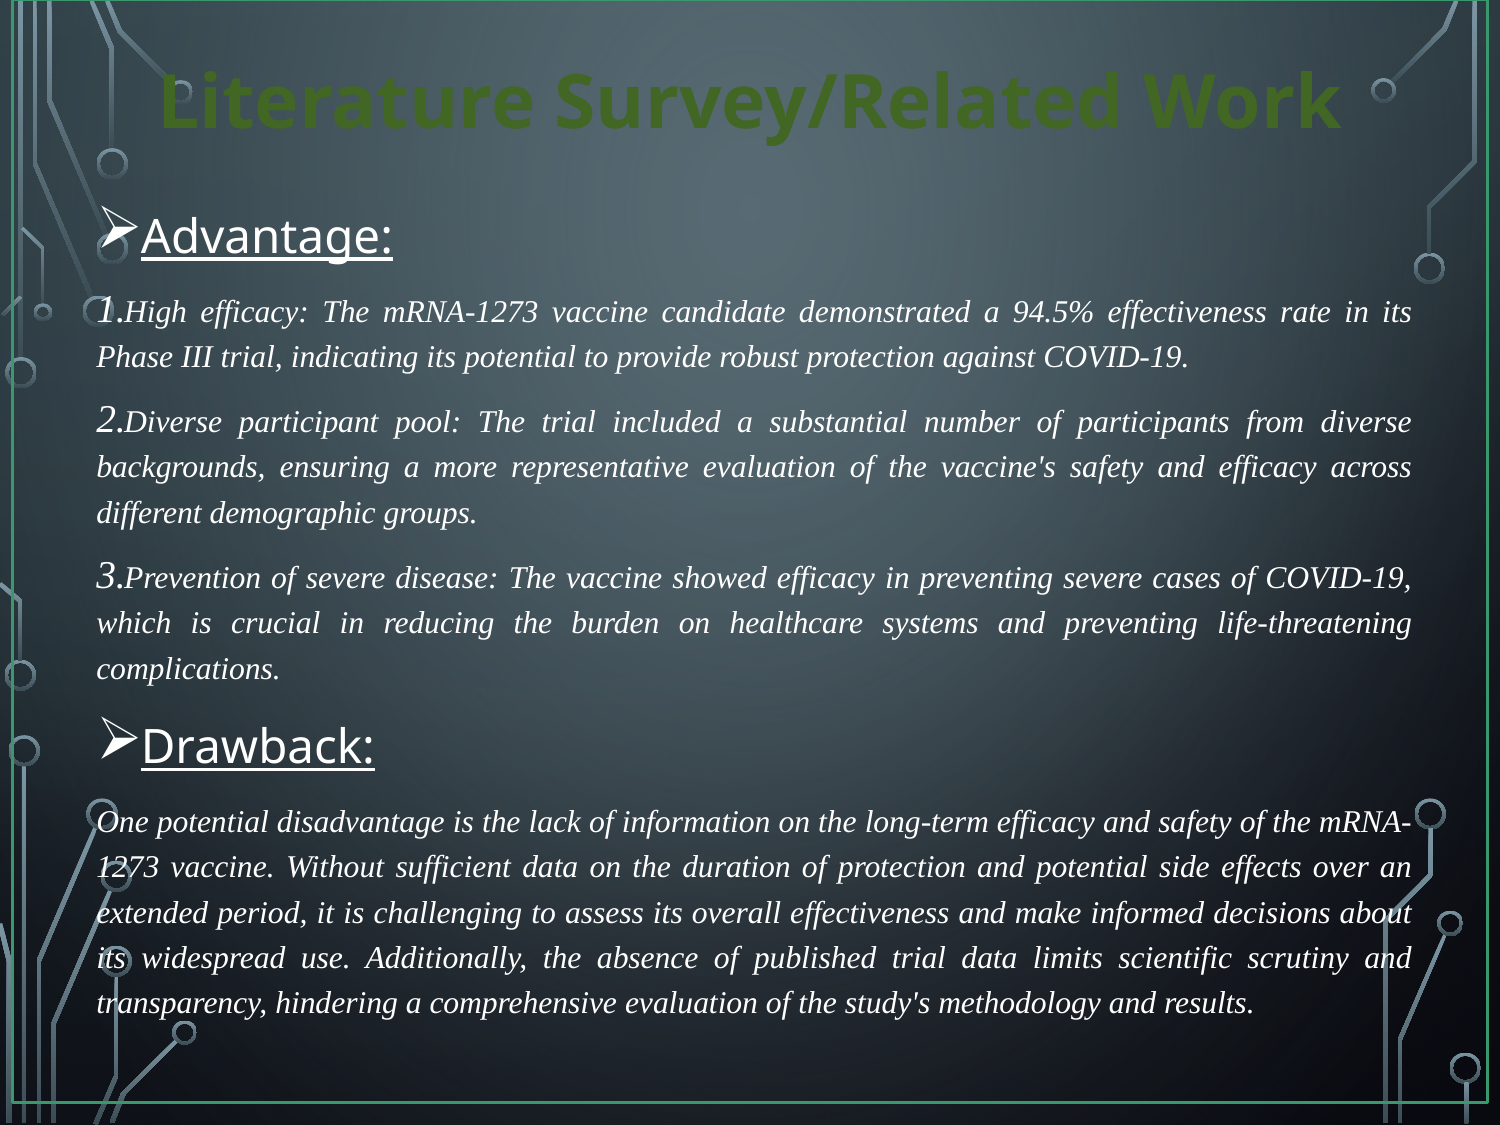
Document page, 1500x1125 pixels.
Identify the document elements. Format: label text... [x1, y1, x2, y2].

list Advantage: High efficacy: The mRNA-1273 vaccine candidate demonstrated a 94.5% effectiveness rate in its Phase III trial, indicating its potential to provide robust protection against COVID-19. Diverse participant pool: The trial included a substantial number of participants from diverse backgrounds, ensuring a more representative evaluation of the vaccine's safety and efficacy across different demographic groups. Prevention of severe disease: The vaccine showed efficacy in preventing severe cases of COVID-19, which is crucial in reducing the burden on healthcare systems and preventing life-threatening complications. Drawback: One potential disadvantage is the lack of information on the long-term efficacy and safety of the mRNA-1273 vaccine. Without sufficient data on the duration of protection and potential side effects over an extended period, it is challenging to assess its overall effectiveness and make informed decisions about its widespread use. Additionally, the absence of published trial data limits scientific scrutiny and transparency, hindering a comprehensive evaluation of the study's methodology and results. [81, 187, 1429, 1049]
text_box [11, 0, 1489, 1104]
